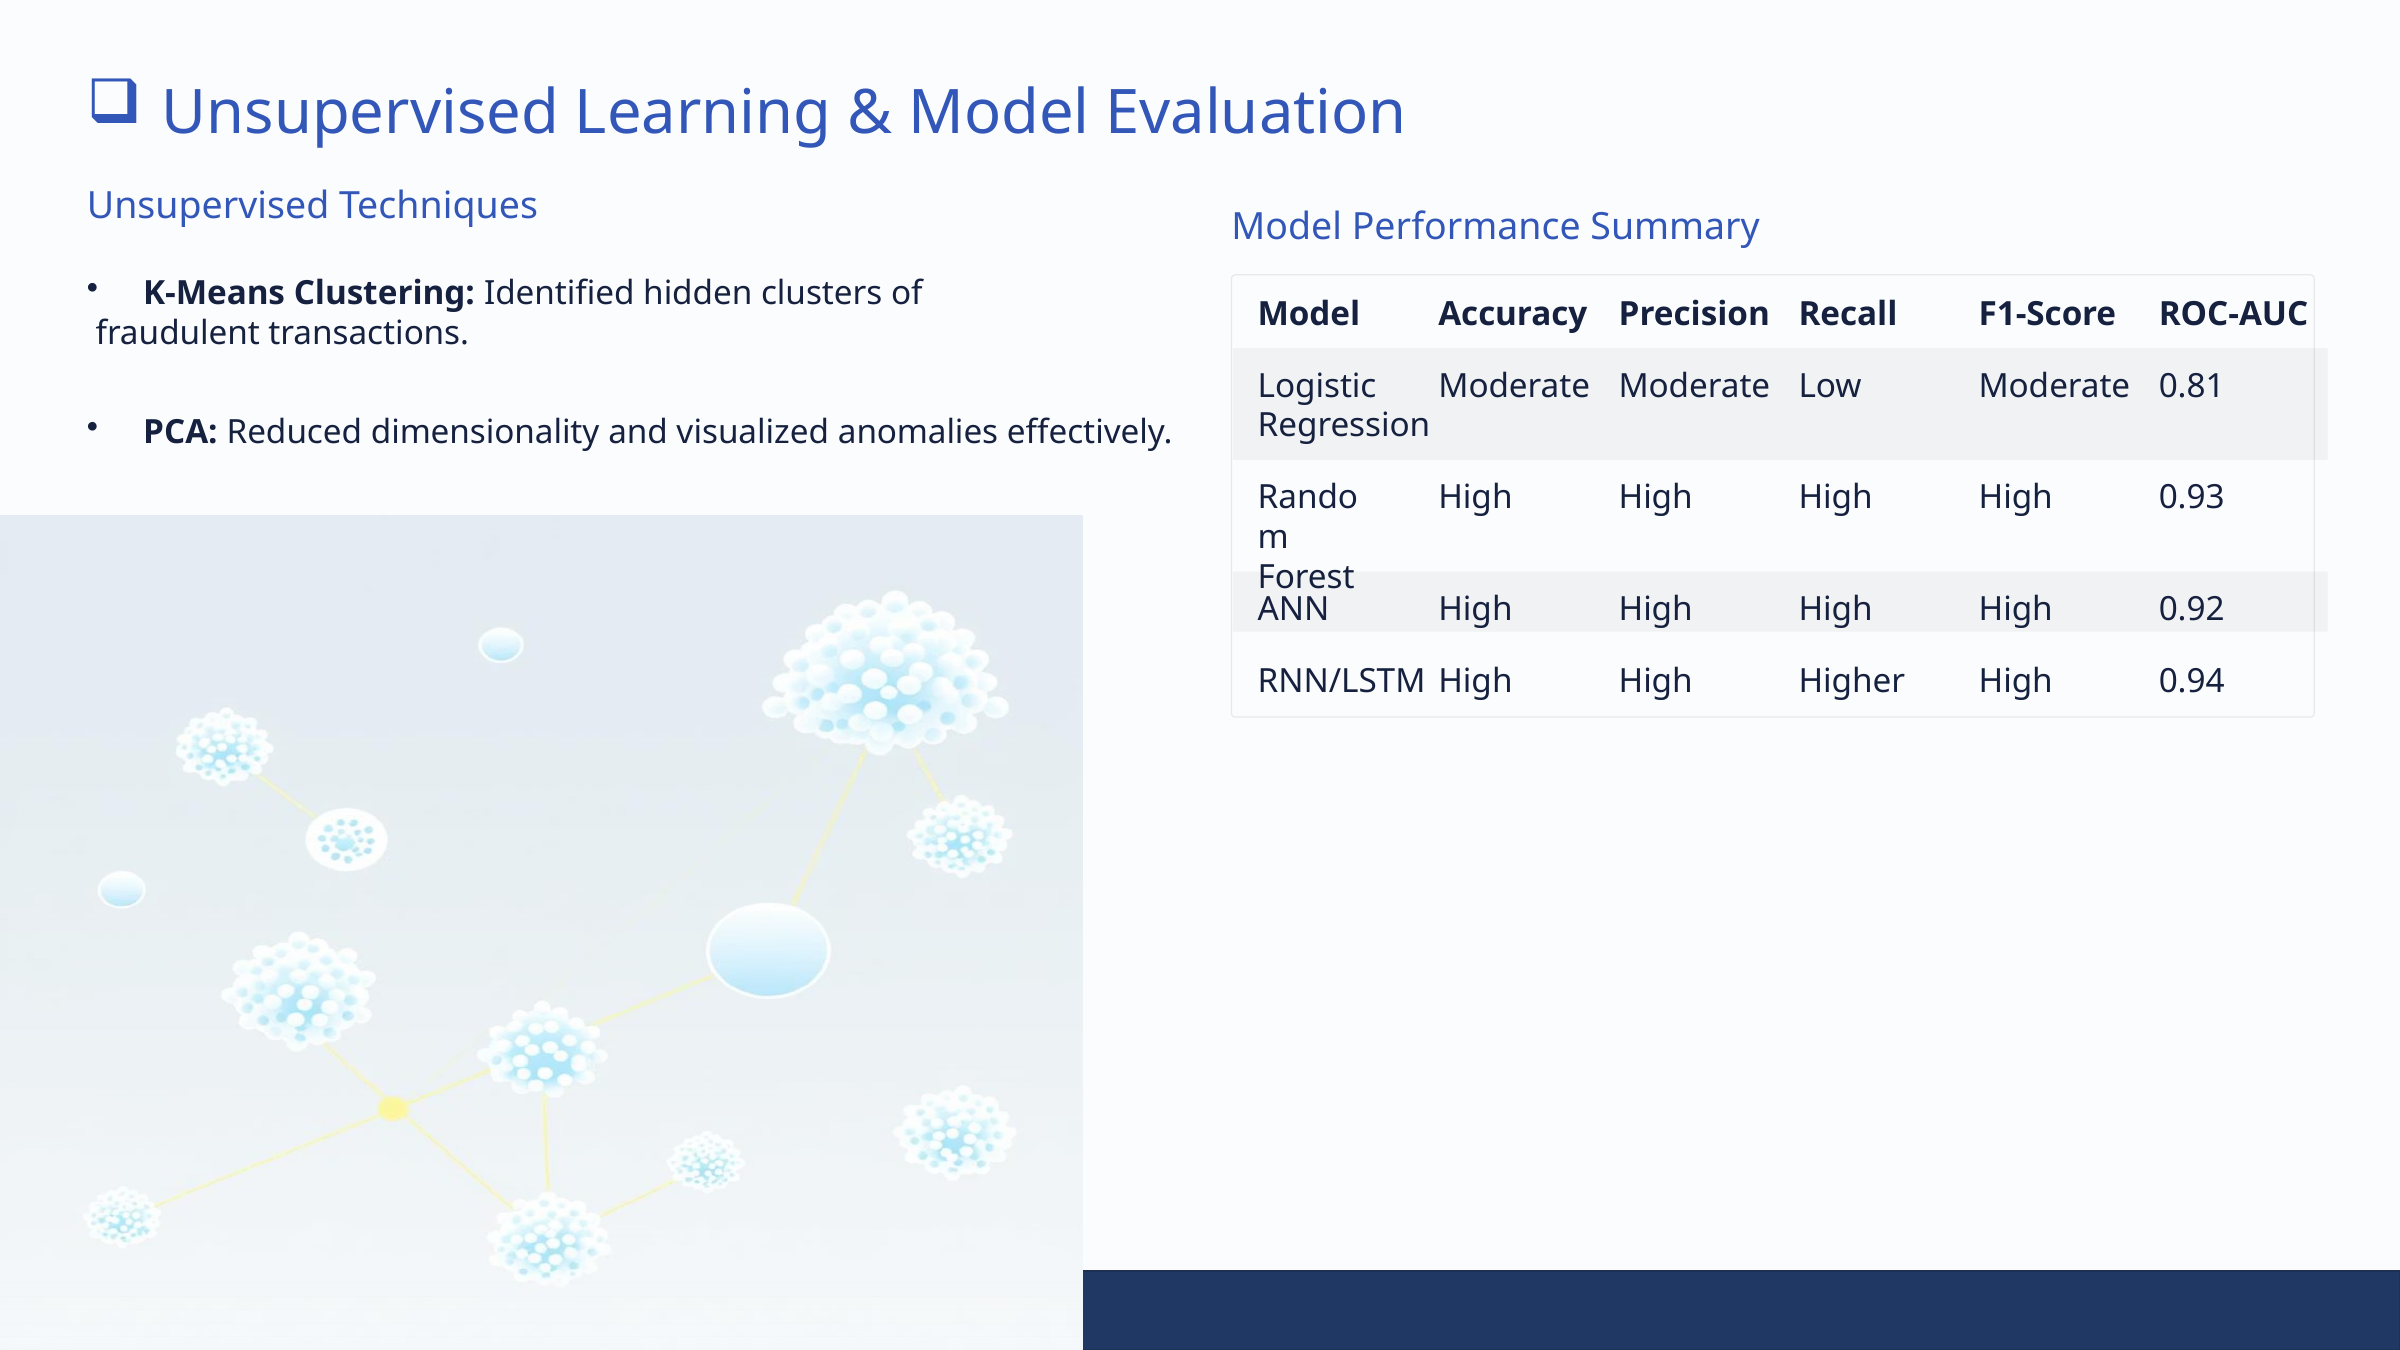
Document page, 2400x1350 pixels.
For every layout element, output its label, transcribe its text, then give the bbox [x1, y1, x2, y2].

picture [0, 515, 1083, 1350]
text_box High [1618, 476, 1748, 516]
text_box RNN/LSTM [1257, 659, 1388, 700]
text_box High [1618, 659, 1748, 700]
text_box Model [1257, 292, 1388, 332]
text_box [1232, 459, 2328, 520]
text_box Moderate [1978, 364, 2108, 404]
text_box 0.94 [2158, 659, 2289, 700]
text_box High [1798, 587, 1928, 628]
text_box High [1438, 587, 1568, 628]
text_box 0.92 [2158, 587, 2289, 628]
text_box PCA: Reduced dimensionality and visualized anomalies effectively. [86, 410, 1170, 451]
text_box High [1438, 659, 1568, 700]
text_box Random Forest [1257, 476, 1388, 556]
text_box High [1978, 659, 2108, 700]
text_box [1232, 571, 2328, 632]
text_box High [1438, 476, 1568, 516]
text_box [1232, 643, 2328, 704]
text_box ROC-AUC [2158, 292, 2289, 332]
text_box Precision [1618, 292, 1748, 332]
text_box Unsupervised Learning & Model Evaluation [86, 68, 1366, 146]
text_box Moderate [1438, 364, 1568, 404]
text_box Higher [1798, 659, 1928, 700]
text_box 0.93 [2158, 476, 2289, 516]
text_box High [1978, 587, 2108, 628]
text_box High [1618, 587, 1748, 628]
text_box [1232, 276, 2328, 336]
text_box [1231, 274, 2315, 718]
text_box Accuracy [1438, 292, 1568, 332]
text_box High [1978, 476, 2108, 516]
text_box F1-Score [1978, 292, 2108, 332]
text_box Recall [1798, 292, 1928, 332]
text_box Moderate [1618, 364, 1748, 404]
text_box Low [1798, 364, 1928, 404]
text_box [1083, 1270, 2400, 1350]
text_box ANN [1257, 587, 1388, 628]
text_box Unsupervised Techniques [86, 187, 470, 227]
text_box 0.81 [2158, 364, 2289, 404]
text_box Logistic Regression [1257, 364, 1439, 444]
text_box High [1798, 476, 1928, 516]
text_box K-Means Clustering: Identified hidden clusters of fraudulent transactions. [86, 271, 1170, 312]
text_box [1232, 348, 2328, 459]
text_box Model Performance Summary [1231, 208, 1674, 247]
